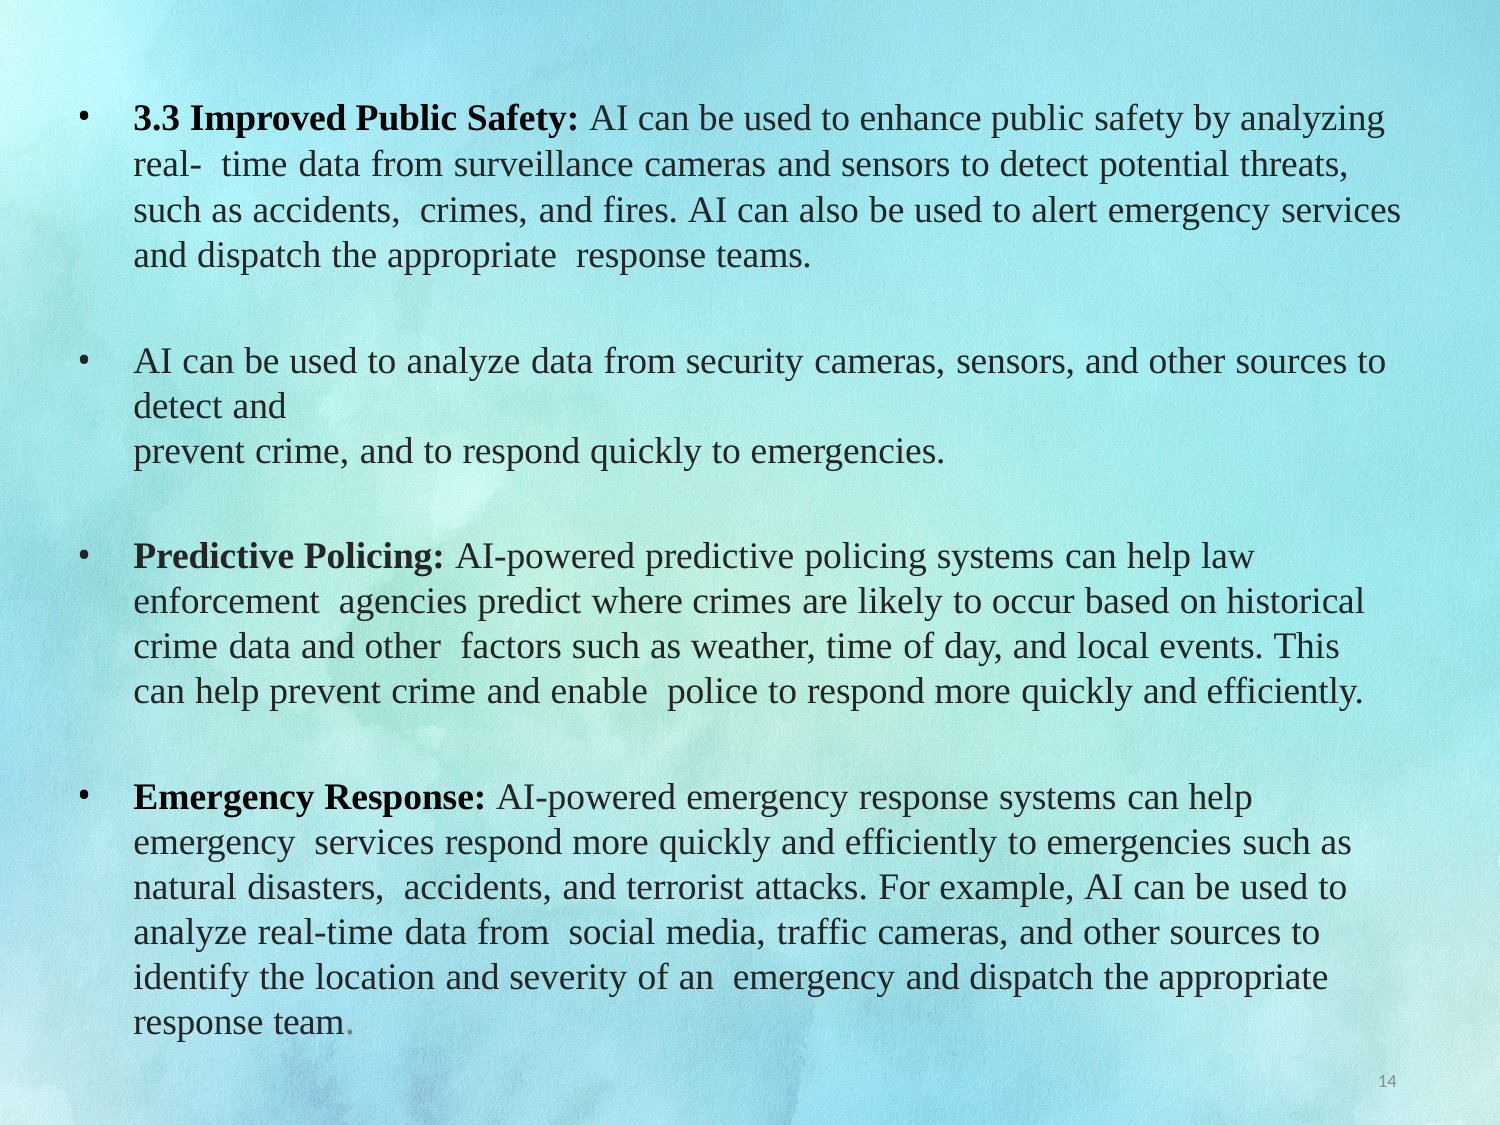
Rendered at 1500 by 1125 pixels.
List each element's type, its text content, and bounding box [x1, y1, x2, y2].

text_box 3.3 Improved Public Safety: AI can be used to enhance public safety by analyzing real- time data from surveillance cameras and sensors to detect potential threats, such as accidents, crimes, and fires. AI can also be used to alert emergency services and dispatch the appropriate response teams. AI can be used to analyze data from security cameras, sensors, and other sources to detect and prevent crime, and to respond quickly to emergencies. Predictive Policing: AI-powered predictive policing systems can help law enforcement agencies predict where crimes are likely to occur based on historical crime data and other factors such as weather, time of day, and local events. This can help prevent crime and enable police to respond more quickly and efficiently. Emergency Response: AI-powered emergency response systems can help emergency services respond more quickly and efficiently to emergencies such as natural disasters, accidents, and terrorist attacks. For example, AI can be used to analyze real-time data from social media, traffic cameras, and other sources to identify the location and severity of an emergency and dispatch the appropriate response team. [75, 87, 1406, 1042]
slide_number 14 [1059, 746, 1397, 1125]
